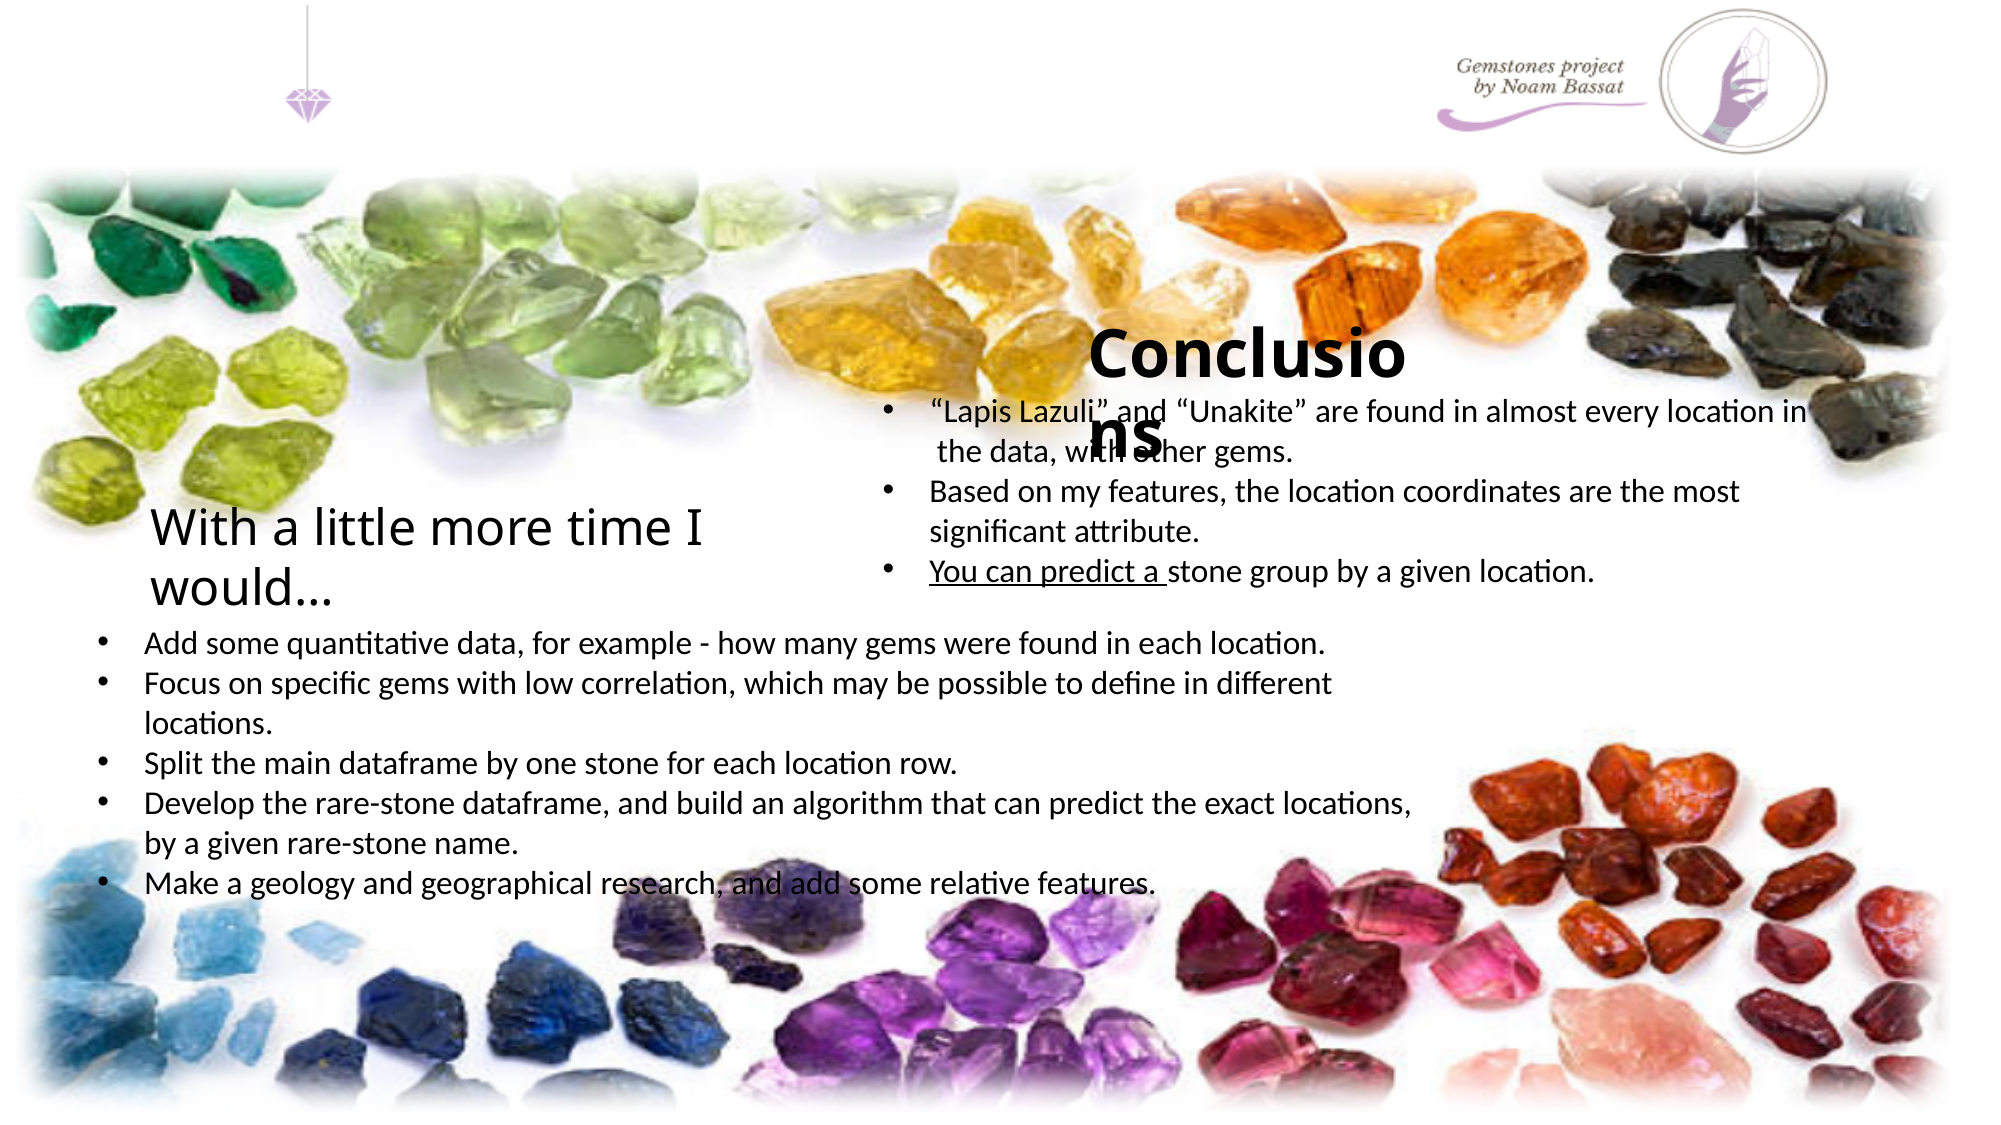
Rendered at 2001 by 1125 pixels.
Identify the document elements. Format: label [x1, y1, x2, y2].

picture [16, 166, 1950, 1112]
text_box [133, 5, 1834, 158]
